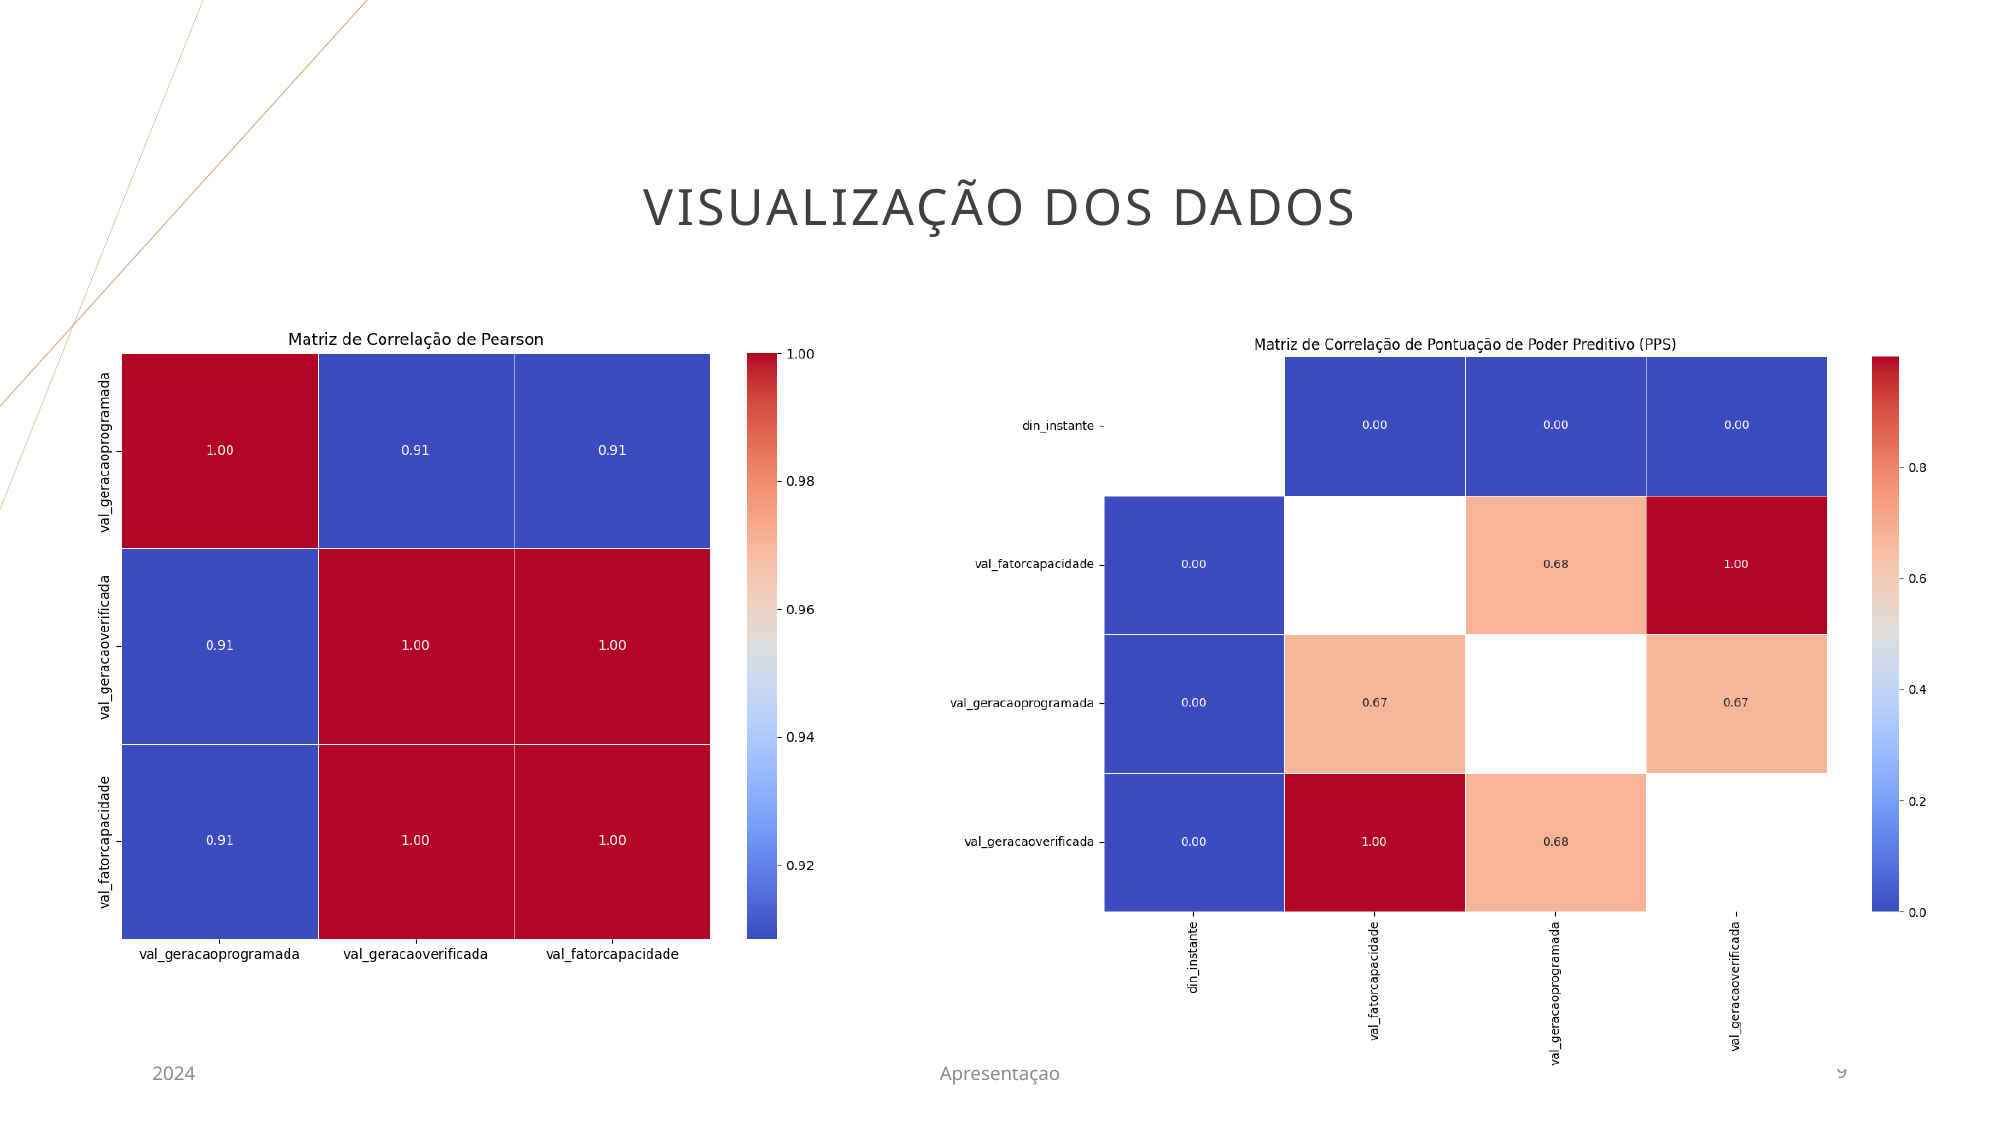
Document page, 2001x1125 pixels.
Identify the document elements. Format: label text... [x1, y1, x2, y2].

title Visualização dos dados [309, 146, 1691, 272]
footer Apresentação [662, 1042, 1338, 1103]
picture [87, 320, 832, 979]
picture [947, 320, 1948, 1069]
slide_number 9 [1412, 1069, 1863, 1103]
slide_number 2024 [137, 1042, 588, 1103]
